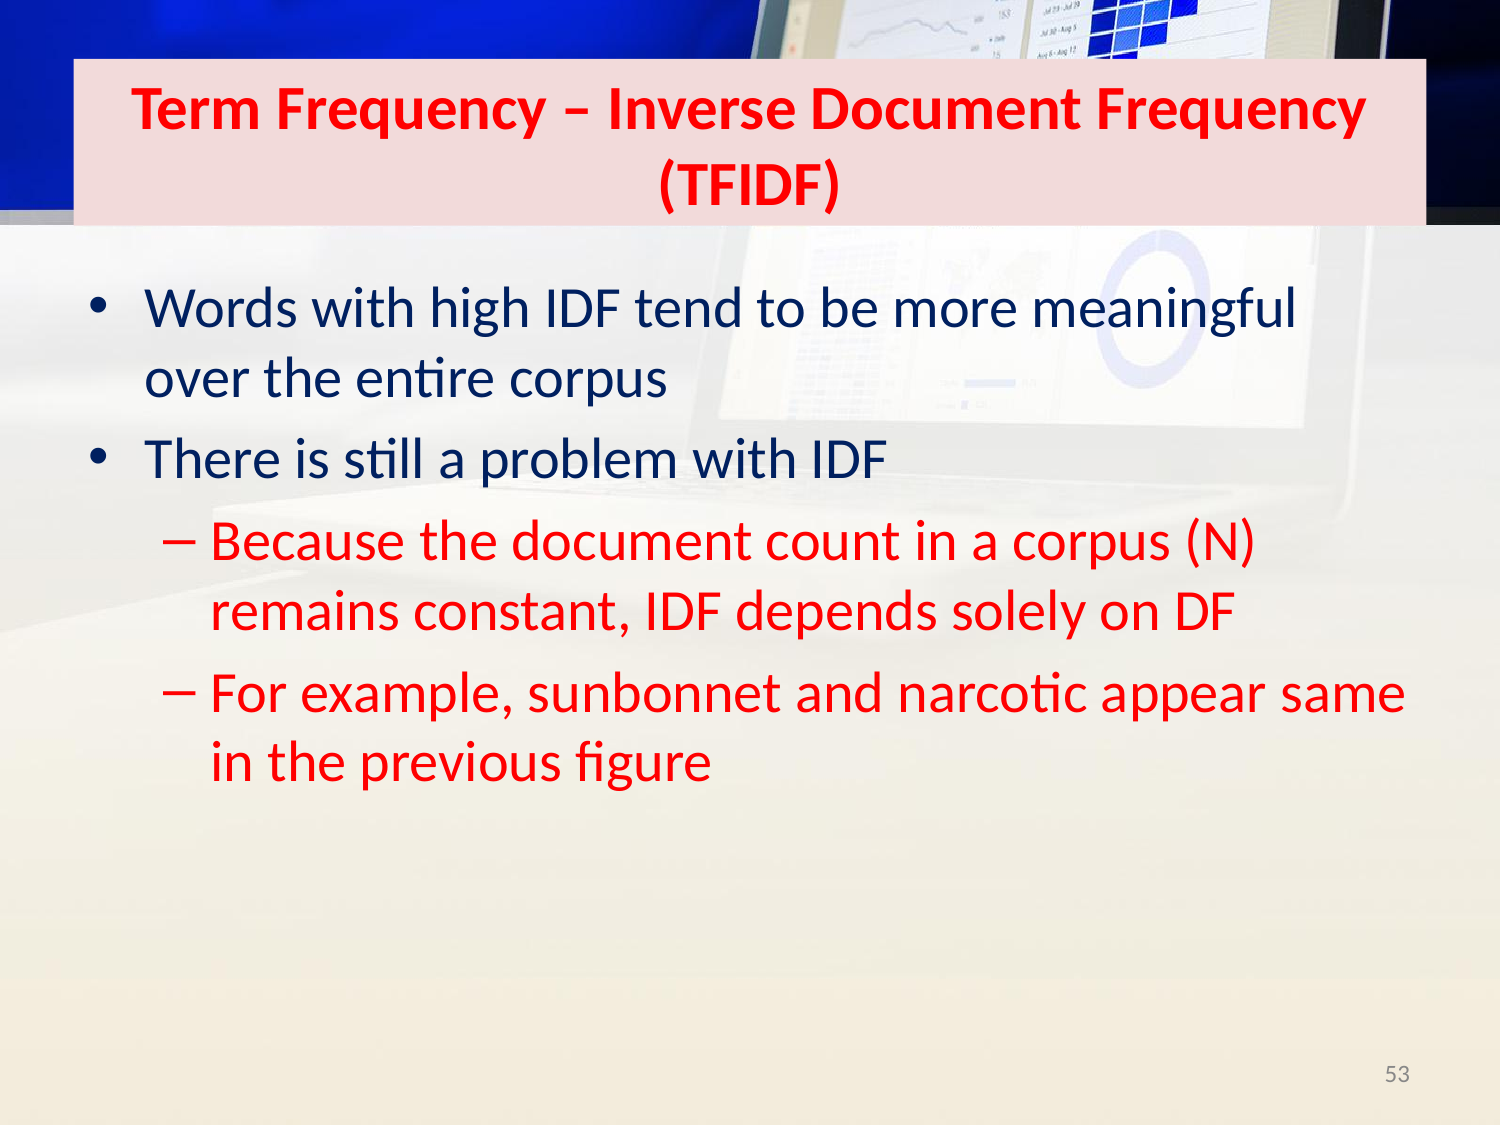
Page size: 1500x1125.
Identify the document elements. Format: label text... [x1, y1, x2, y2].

picture [0, 0, 1500, 1125]
slide_number ‹#› [1074, 1042, 1425, 1103]
list Words with high IDF tend to be more meaningful over the entire corpus There is still a problem with IDF Because the document count in a corpus (N) remains constant, IDF depends solely on DF For example, sunbonnet and narcotic appear same in the previous figure [73, 261, 1427, 1064]
title Term Frequency – Inverse Document Frequency (TFIDF) [73, 58, 1427, 226]
